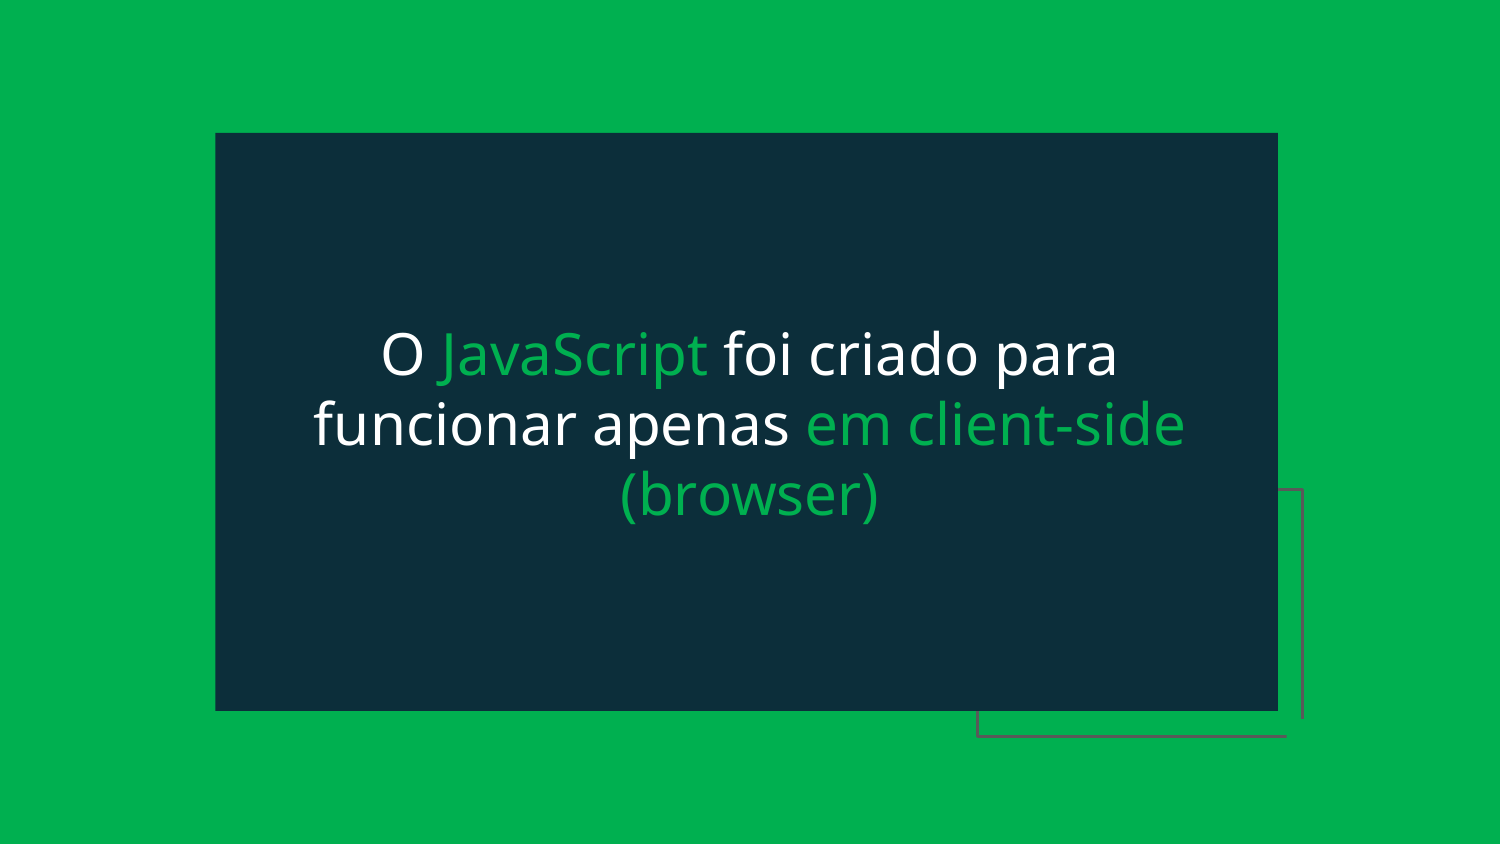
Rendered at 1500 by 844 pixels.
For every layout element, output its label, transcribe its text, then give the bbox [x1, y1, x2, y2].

title O JavaScript foi criado para funcionar apenas em client-side (browser) [285, 244, 1215, 600]
